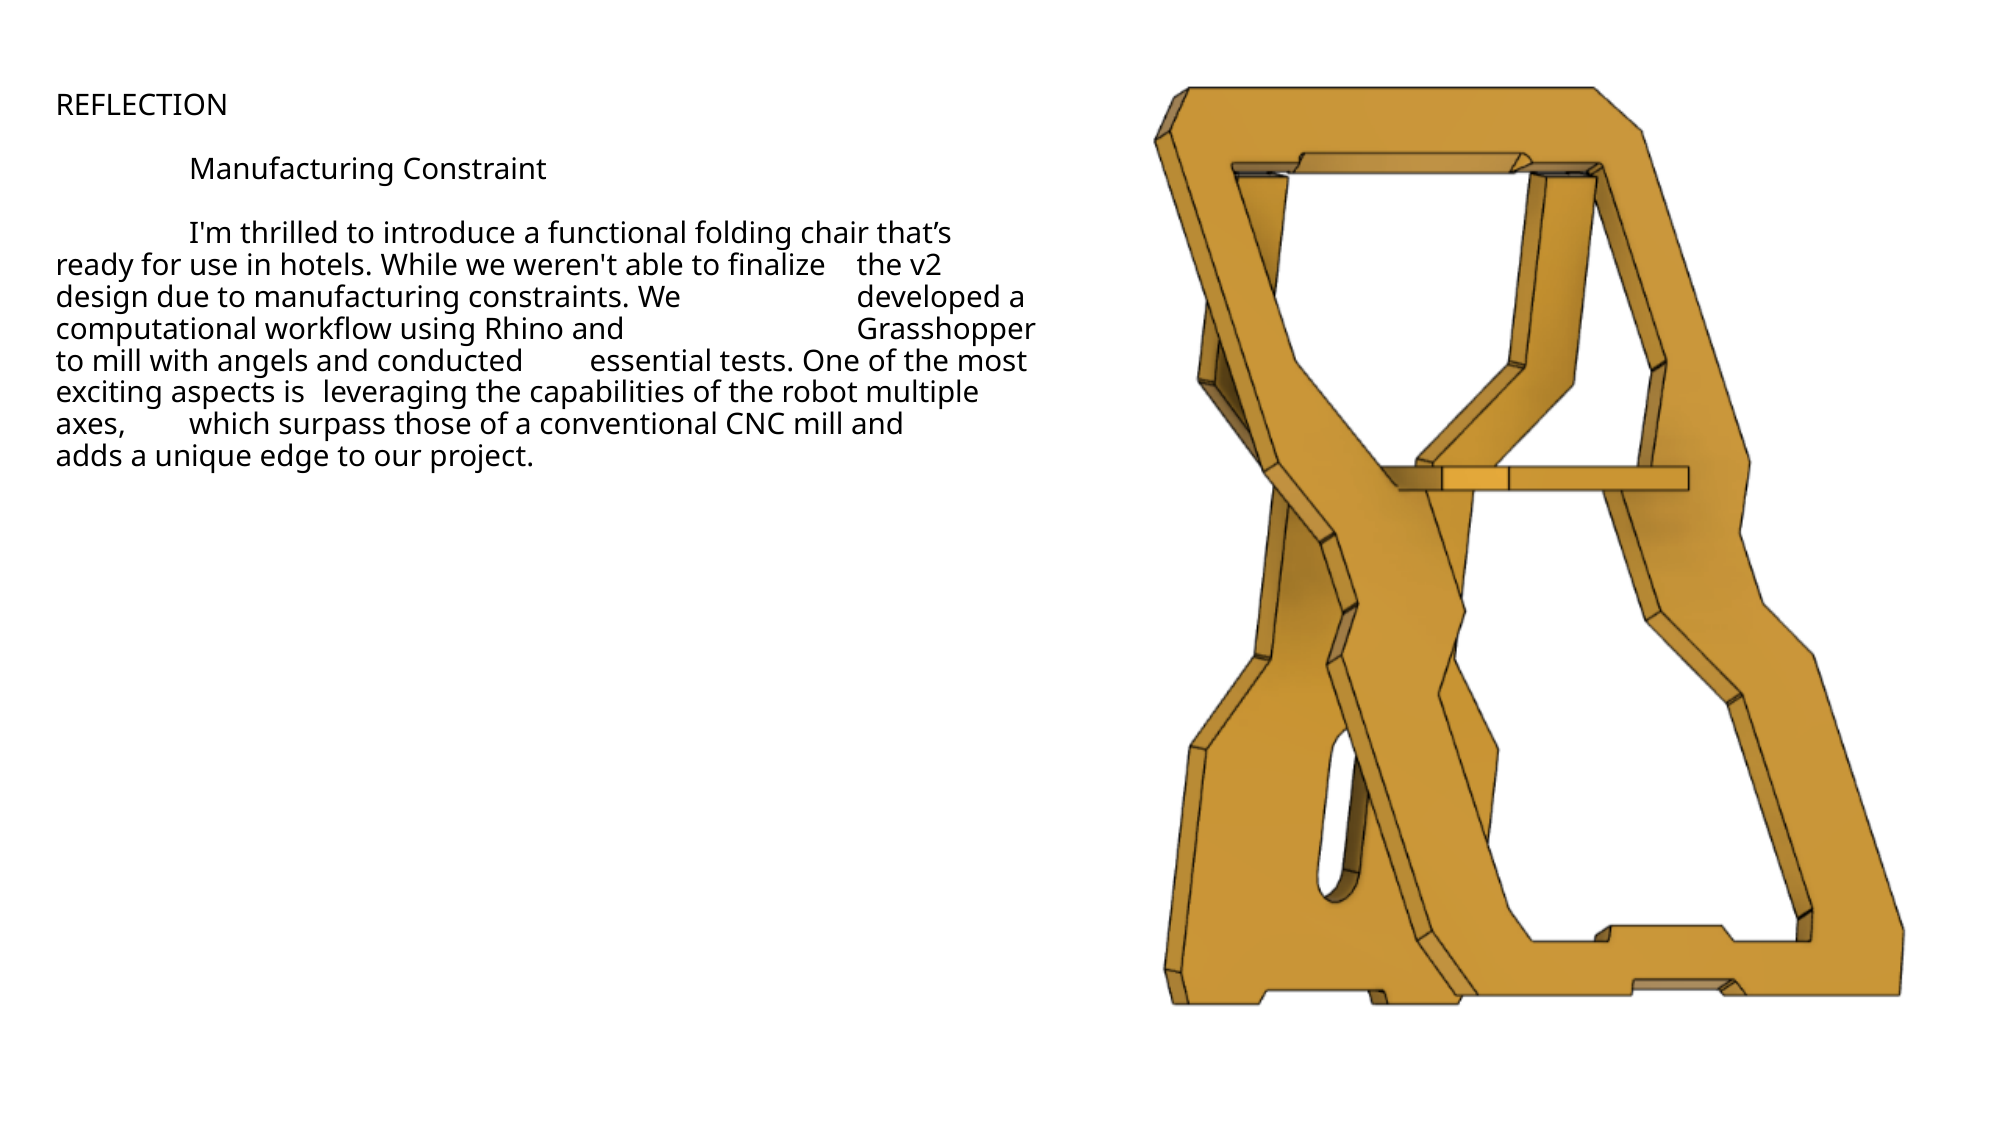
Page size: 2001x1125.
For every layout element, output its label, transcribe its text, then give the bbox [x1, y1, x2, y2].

picture [1146, 15, 1960, 1041]
title REFLECTION Manufacturing Constraint I'm thrilled to introduce a functional folding chair that’s ready for use in hotels. While we weren't able to finalize the v2 design due to manufacturing constraints. We developed a computational workflow using Rhino and Grasshopper to mill with angels and conducted essential tests. One of the most exciting aspects is leveraging the capabilities of the robot multiple axes, which surpass those of a conventional CNC mill and adds a unique edge to our project. [40, 82, 1055, 562]
